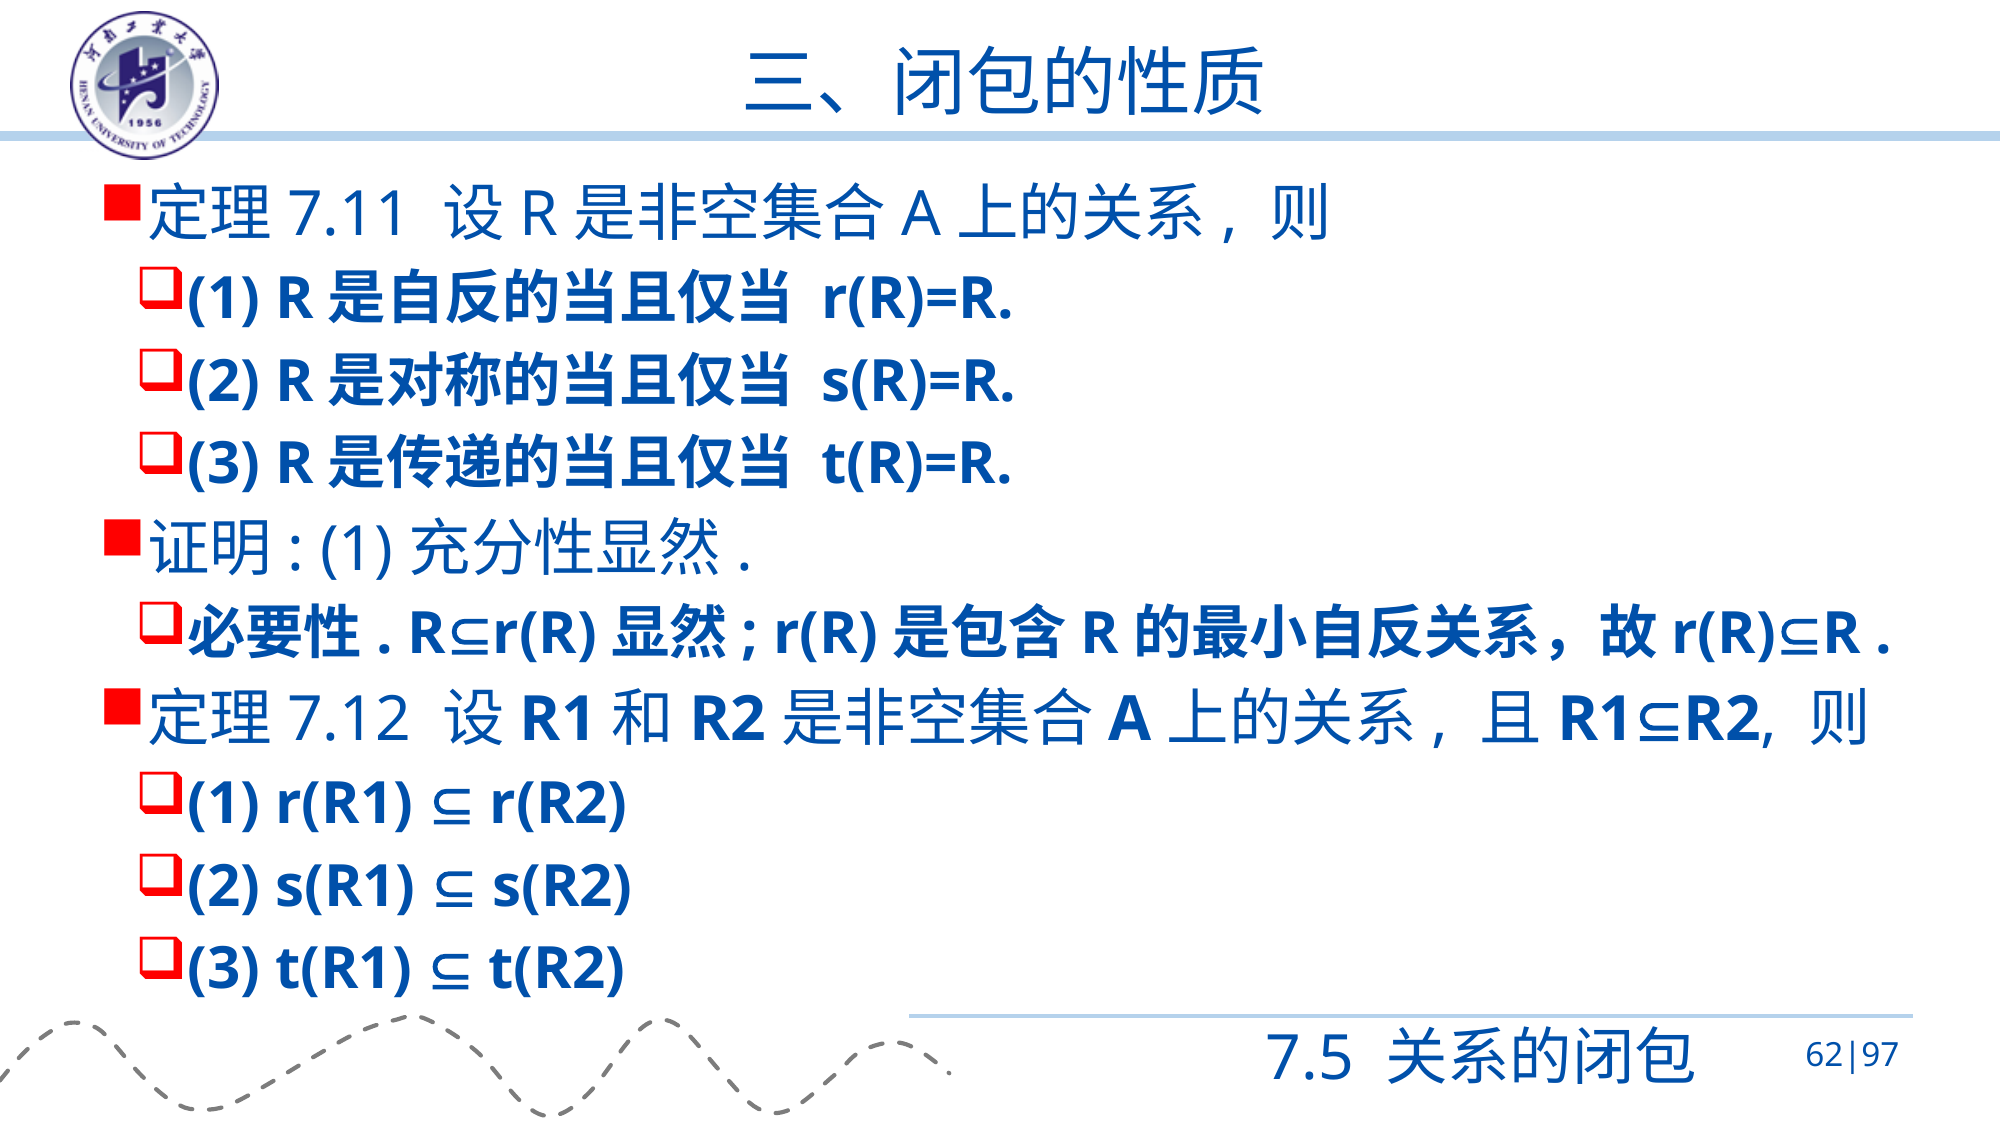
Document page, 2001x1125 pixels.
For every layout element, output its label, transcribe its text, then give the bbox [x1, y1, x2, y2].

list 7.5 关系的闭包 [948, 1009, 1713, 1101]
picture [70, 11, 219, 160]
list 定理7.11 设R是非空集合A上的关系, 则 (1) R是自反的当且仅当 r(R)=R. (2) R是对称的当且仅当 s(R)=R. (3) R是传递的当且仅当 t(R)=R. 证明: (1)充分性显然. 必要性. Rr(R)显然; r(R)是包含R的最小自反关系，故r(R)R . 定理7.12 设R1和R2是非空集合A上的关系, 且R1R2, 则 (1) r(R1)  r(R2) (2) s(R1)  s(R2) (3) t(R1)  t(R2) [84, 165, 1916, 1017]
title 三、闭包的性质 [236, 36, 1772, 134]
slide_number 62|97 [1756, 1025, 1915, 1086]
